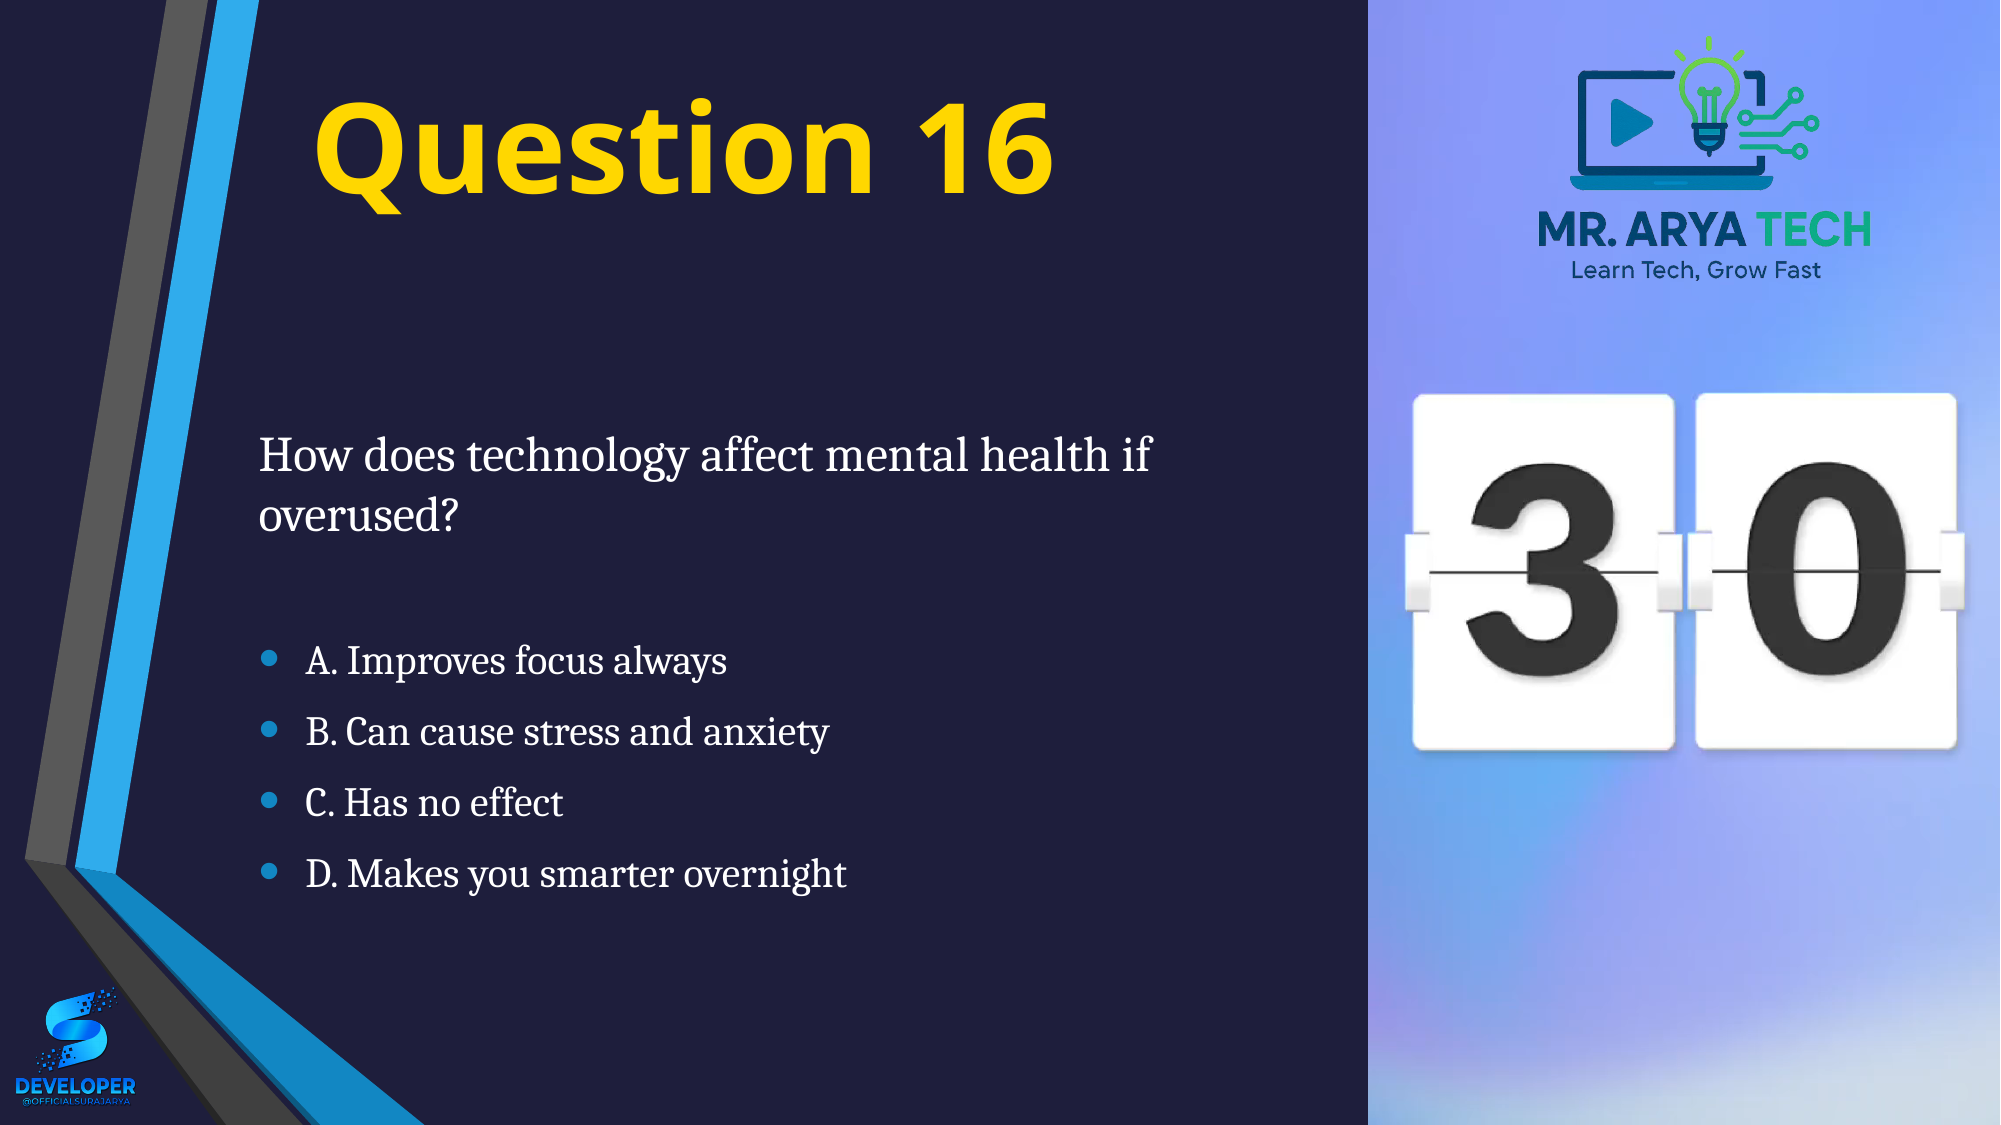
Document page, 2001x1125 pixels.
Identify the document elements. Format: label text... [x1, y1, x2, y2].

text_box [1366, 0, 2000, 1125]
picture [12, 983, 140, 1111]
title Question 16 [0, 0, 1366, 288]
picture [1522, 5, 1888, 371]
list How does technology affect mental health if overused? A. Improves focus always B. Can cause stress and anxiety C. Has no effect D. Makes you smarter overnight [243, 437, 1329, 950]
